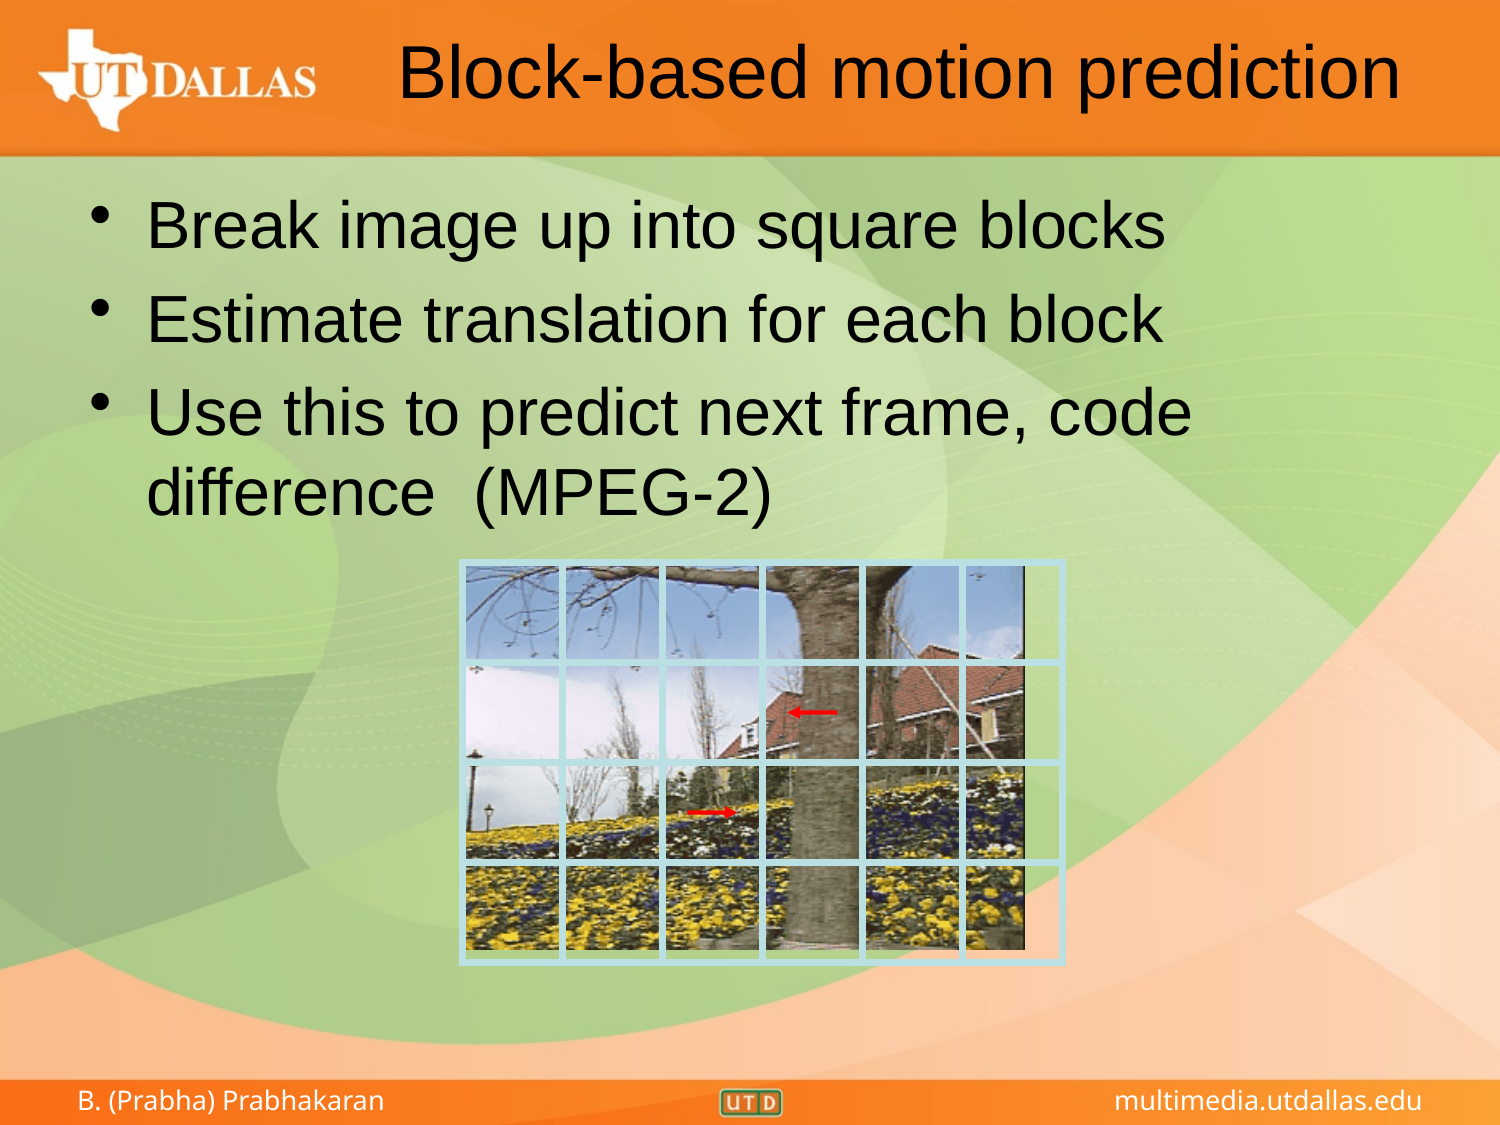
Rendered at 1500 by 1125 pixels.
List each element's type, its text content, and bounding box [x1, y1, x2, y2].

picture [0, 0, 1500, 1125]
list Break image up into square blocks Estimate translation for each block Use this to predict next frame, code difference (MPEG-2) [75, 174, 1425, 918]
title Block-based motion prediction [262, 0, 1500, 163]
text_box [462, 562, 1063, 963]
